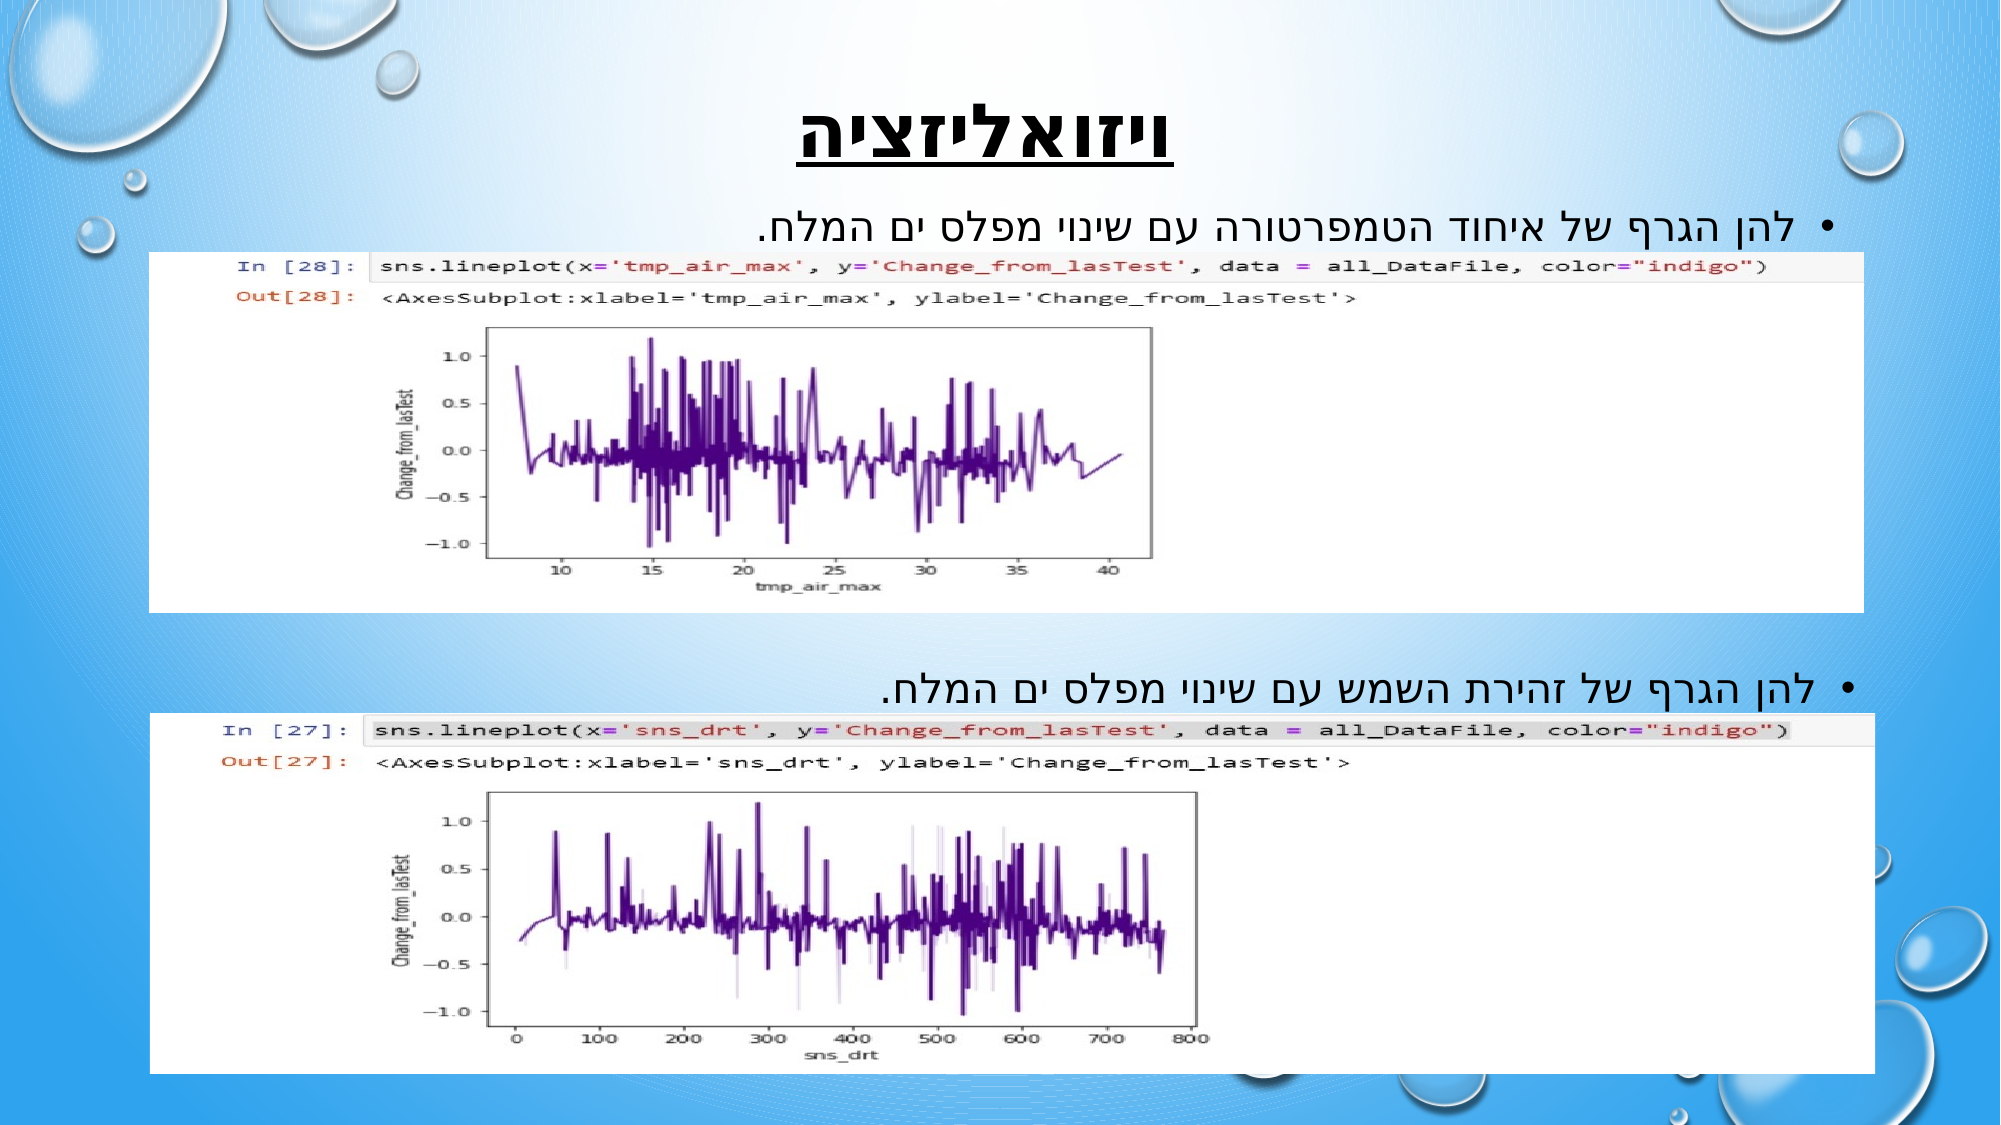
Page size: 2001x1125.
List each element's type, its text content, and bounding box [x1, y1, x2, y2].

title ויזואליזציה [135, 84, 1836, 183]
picture [0, 0, 2000, 1125]
text_box להן הגרף של זהירת השמש עם שינוי מפלס ים המלח. [170, 644, 1871, 713]
list להן הגרף של איחוד הטמפרטורה עם שינוי מפלס ים המלח. [149, 182, 1850, 252]
